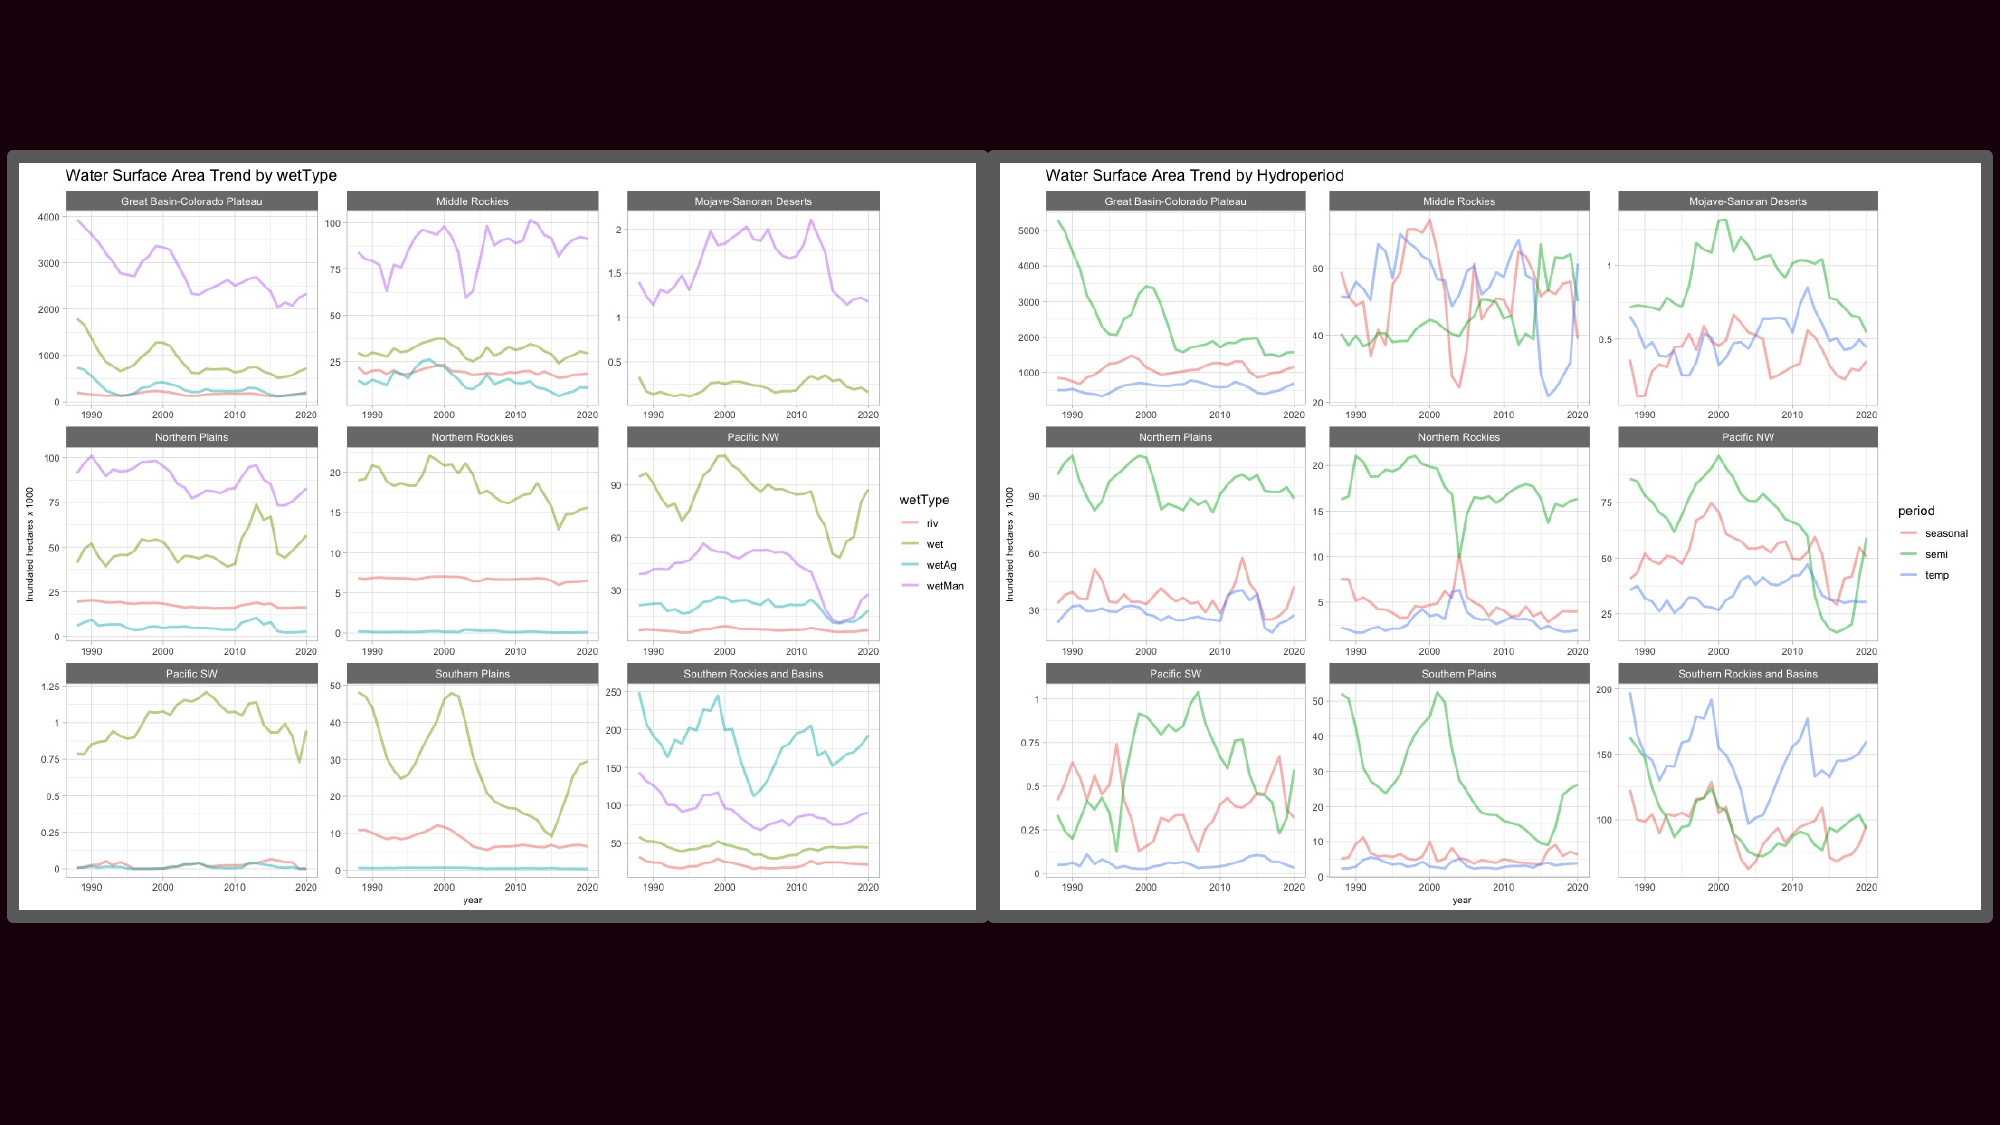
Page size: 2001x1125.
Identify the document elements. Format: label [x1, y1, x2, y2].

picture [999, 162, 1981, 911]
picture [19, 162, 977, 911]
